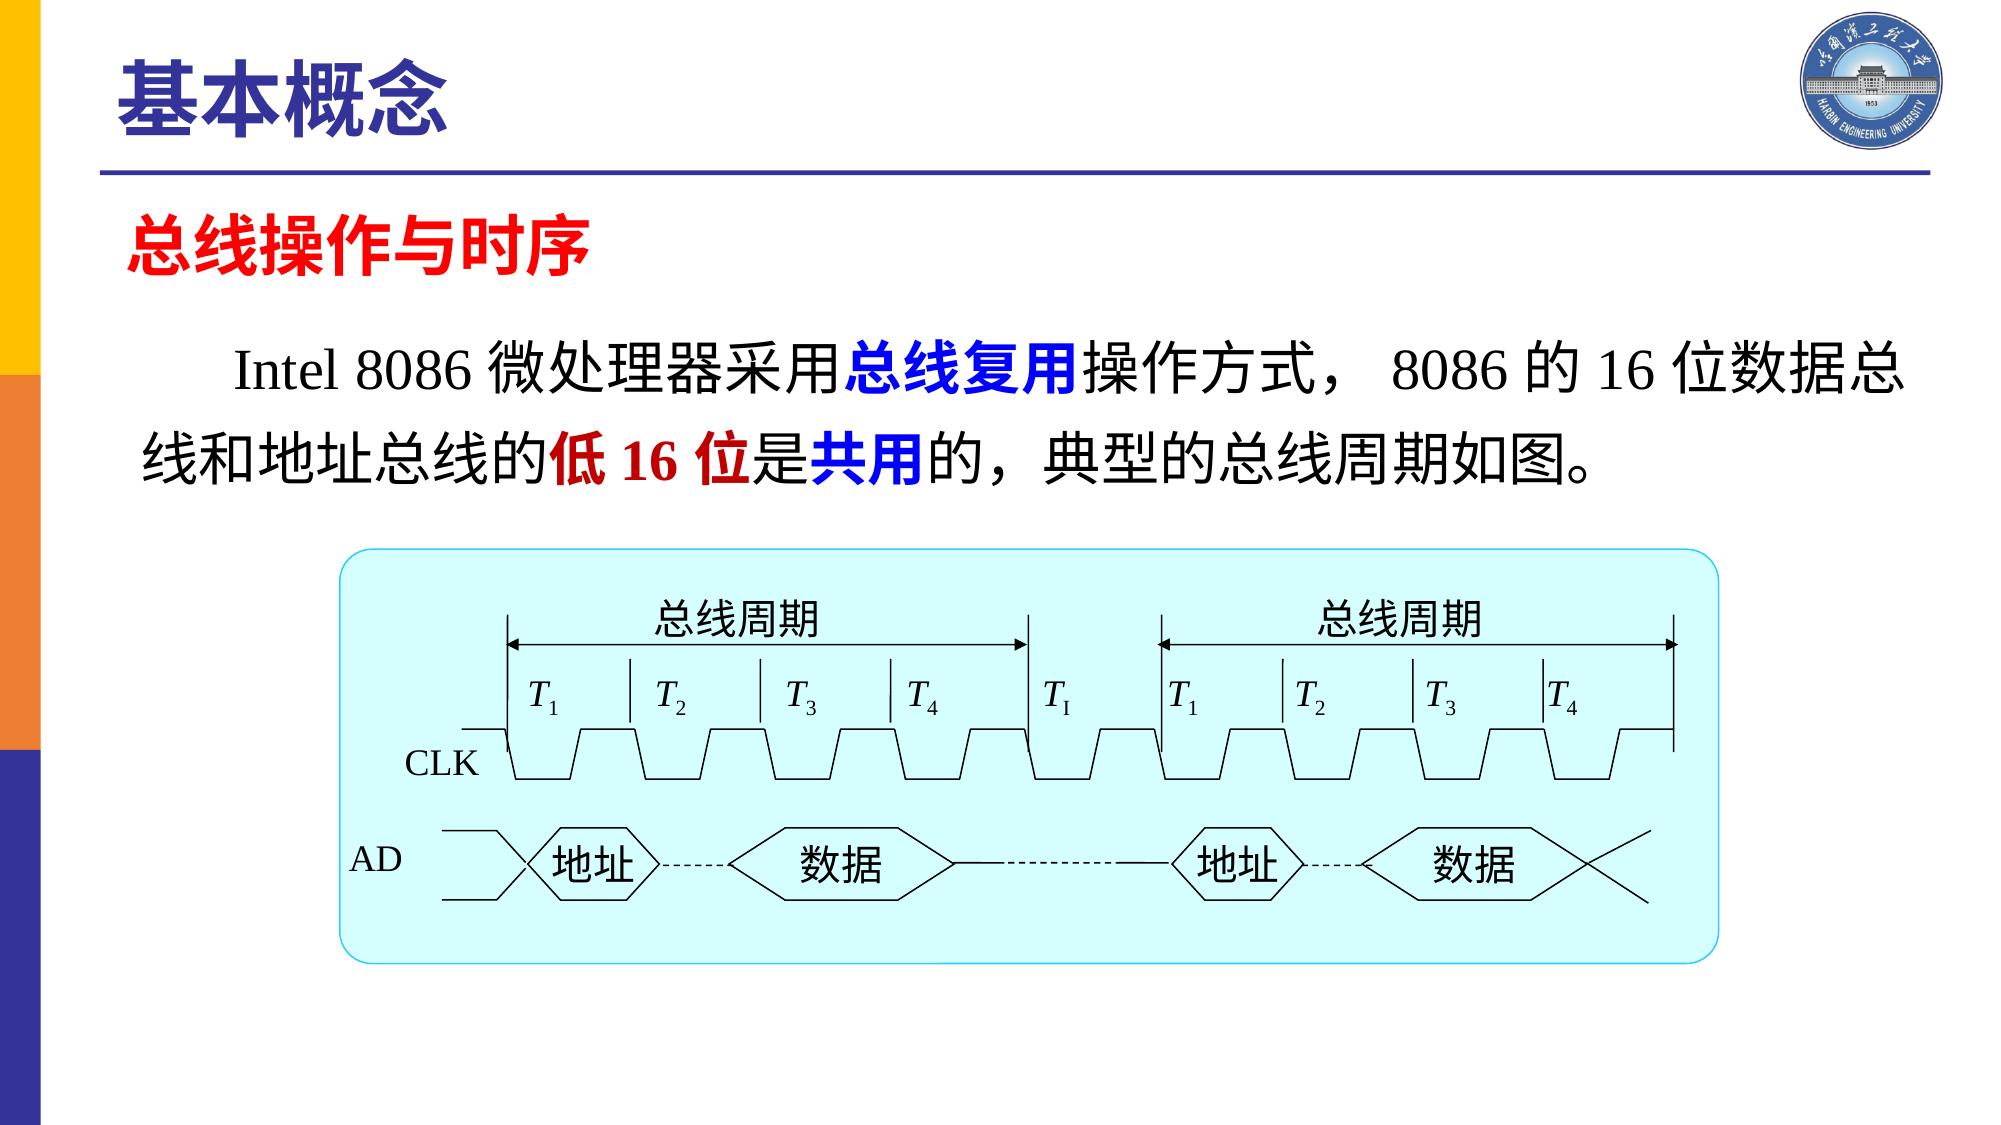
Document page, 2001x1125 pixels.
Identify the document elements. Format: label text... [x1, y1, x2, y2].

text_box 总线操作与时序 [110, 196, 913, 291]
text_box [333, 585, 1679, 904]
text_box Intel 8086微处理器采用总线复用操作方式，8086的16位数据总线和地址总线的低16位是共用的，典型的总线周期如图。 [125, 302, 1922, 500]
picture [1538, 9, 1979, 165]
title 基本概念 [101, 38, 1589, 169]
text_box [187, 500, 1688, 1125]
text_box [187, 106, 1688, 302]
text_box [339, 549, 1719, 964]
